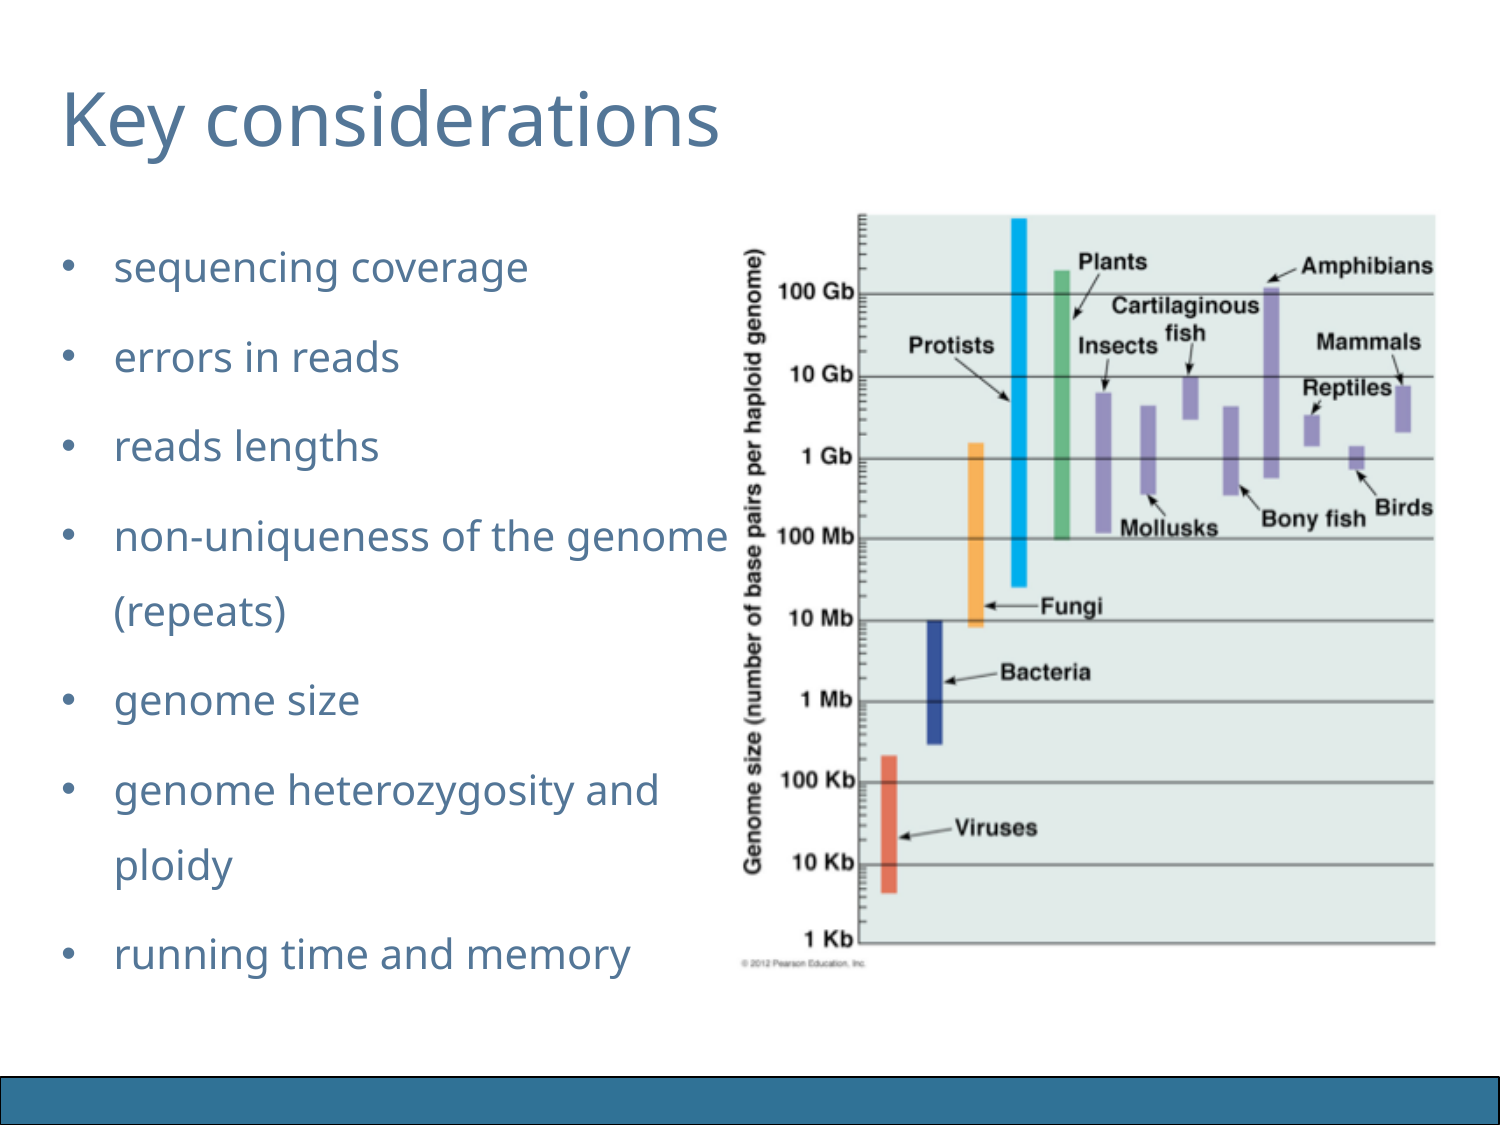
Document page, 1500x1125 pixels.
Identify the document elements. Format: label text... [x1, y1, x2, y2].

text_box sequencing coverage errors in reads reads lengths non-uniqueness of the genome (repeats) genome size genome heterozygosity and ploidy running time and memory [46, 209, 722, 980]
picture [727, 203, 1469, 986]
text_box Key considerations [53, 45, 1492, 189]
text_box [0, 1076, 1500, 1125]
